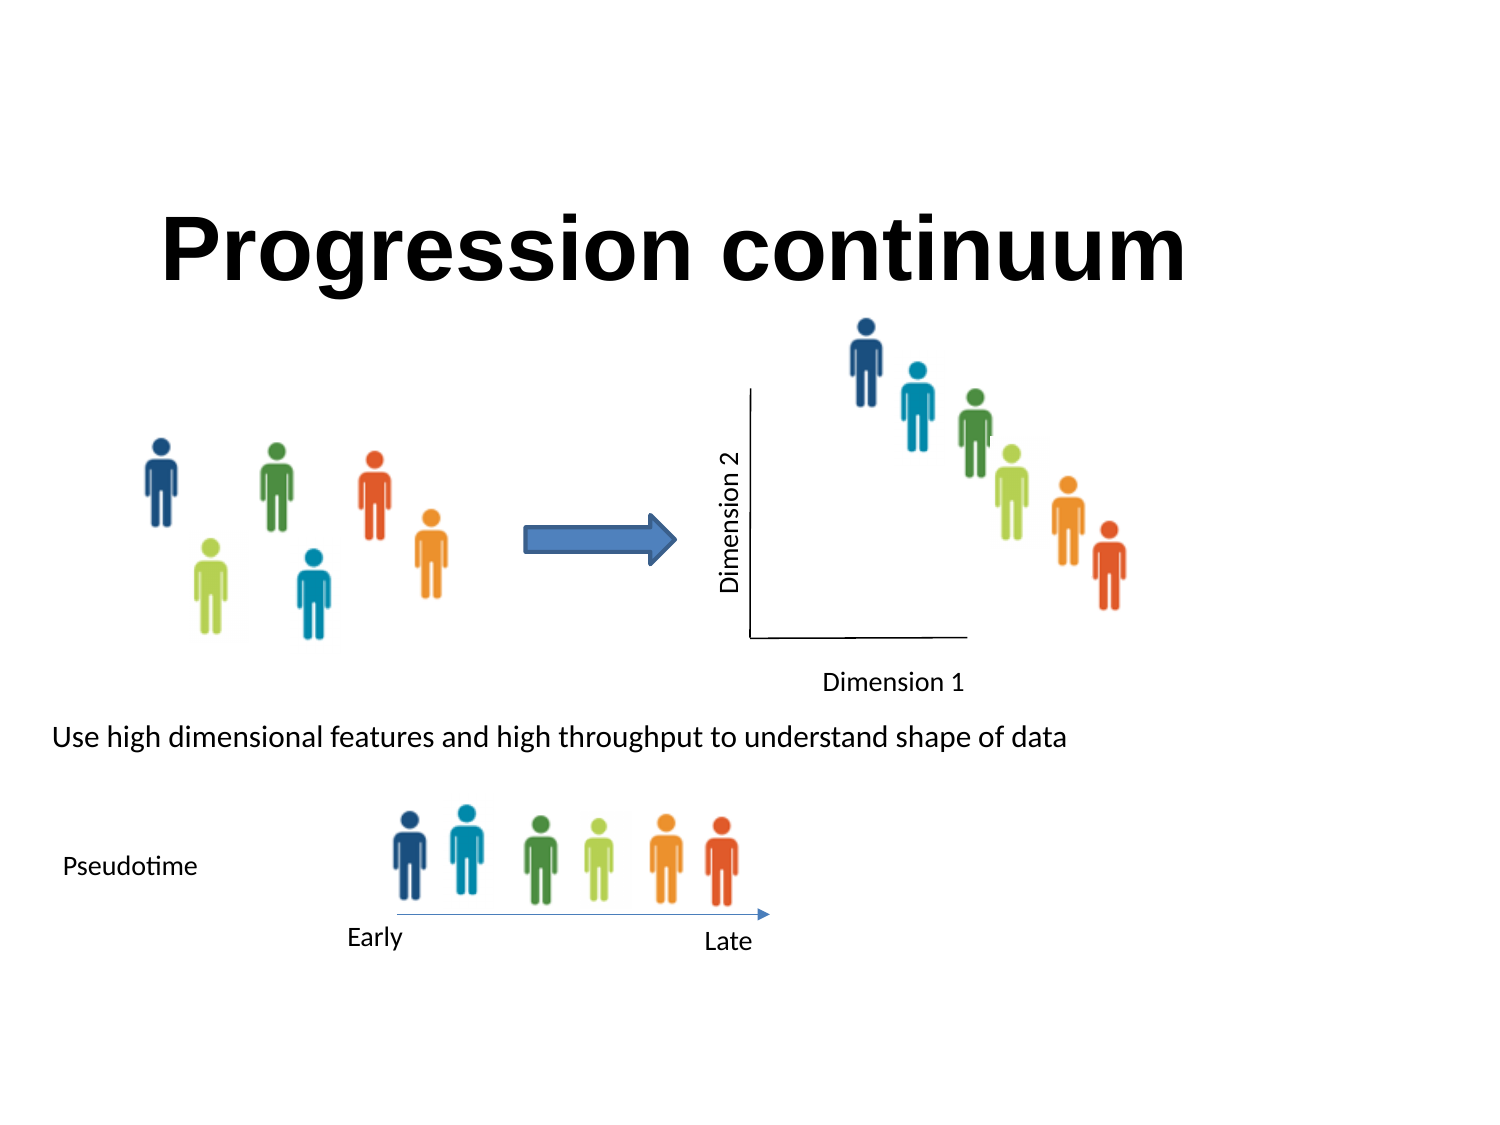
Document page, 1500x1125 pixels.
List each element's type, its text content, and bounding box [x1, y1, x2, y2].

picture [834, 293, 890, 419]
text_box Use high dimensional features and high throughput to understand shape of data [37, 708, 1164, 762]
picture [647, 792, 745, 914]
picture [412, 487, 456, 609]
text_box Pseudotime [48, 839, 213, 888]
picture [442, 793, 494, 910]
picture [511, 803, 565, 912]
picture [189, 430, 398, 654]
text_box Early [332, 911, 425, 960]
title Progression continuum [28, 162, 1322, 326]
text_box Dimension 2 [702, 430, 744, 610]
picture [129, 413, 186, 539]
picture [378, 785, 434, 912]
text_box [523, 513, 678, 567]
text_box Late [689, 923, 768, 963]
text_box Dimension 1 [807, 655, 987, 705]
picture [580, 811, 632, 910]
picture [894, 350, 1132, 619]
